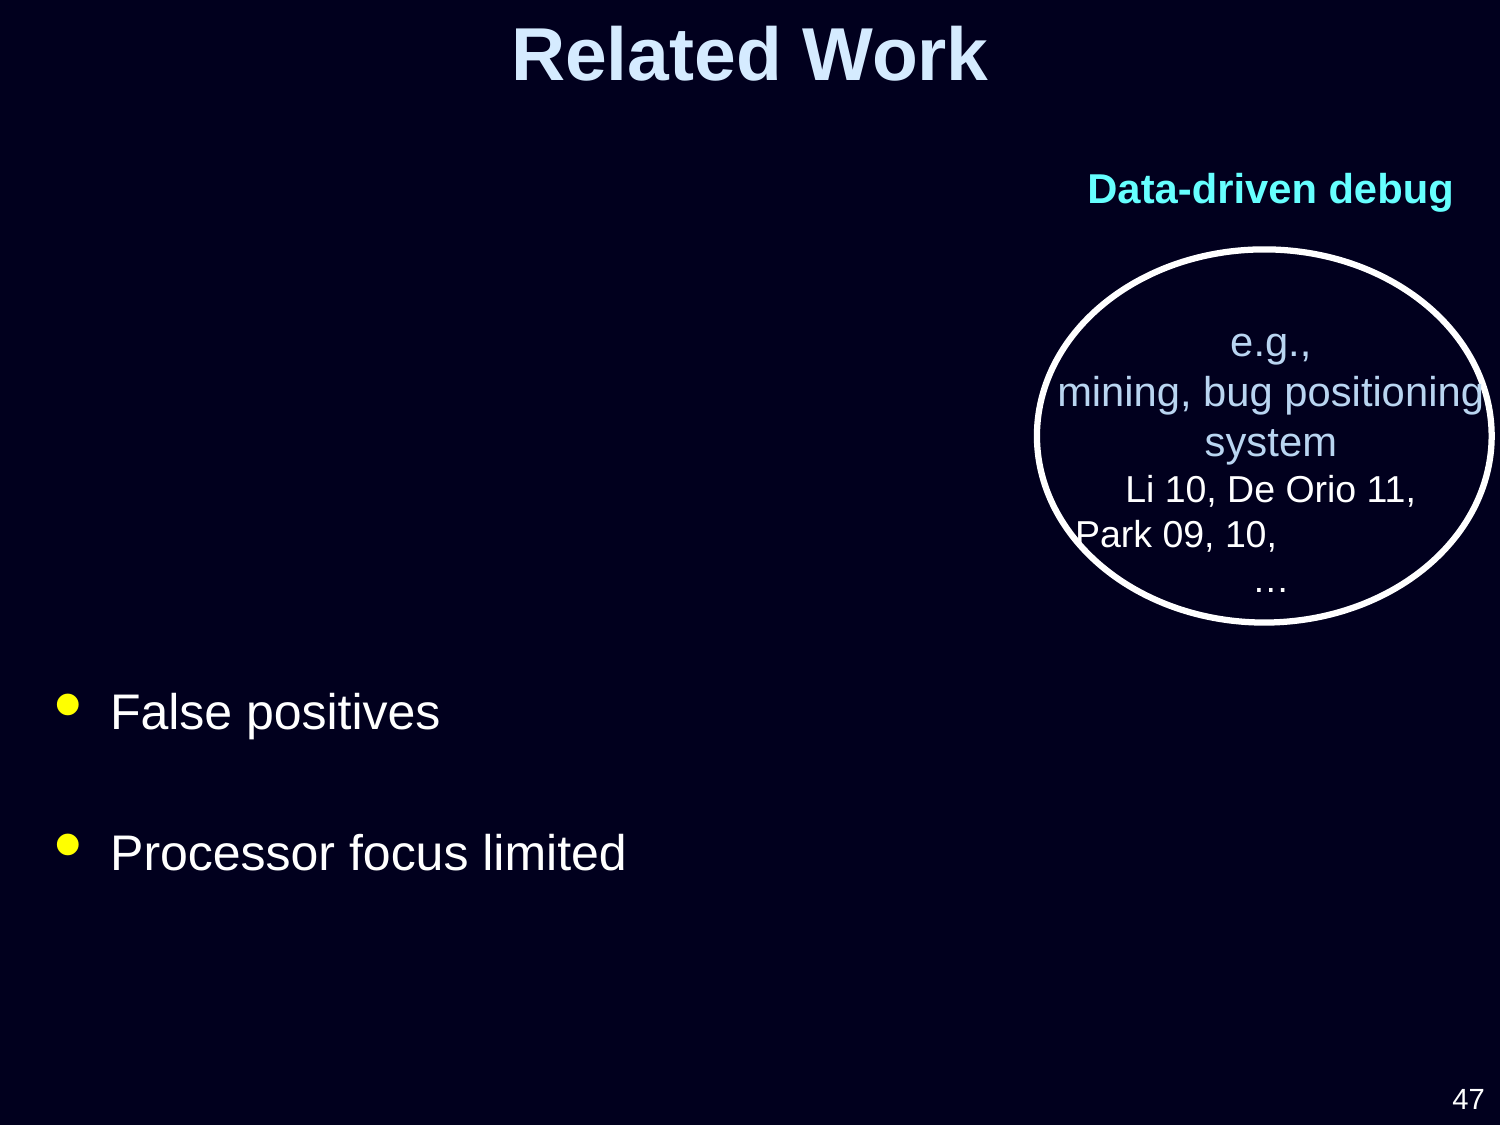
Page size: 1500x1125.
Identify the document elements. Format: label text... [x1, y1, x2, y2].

text_box [1199, 249, 1329, 257]
text_box False positives Processor focus limited [38, 653, 1472, 969]
slide_number 47 [1226, 1072, 1500, 1125]
text_box [1036, 405, 1040, 467]
text_box [1176, 608, 1353, 623]
text_box Related Work [0, 18, 1500, 94]
text_box e.g., mining, bug positioning system Li 10, De Orio 11, Park 09, 10, … [1040, 257, 1500, 608]
text_box Data-driven debug [1072, 154, 1469, 220]
